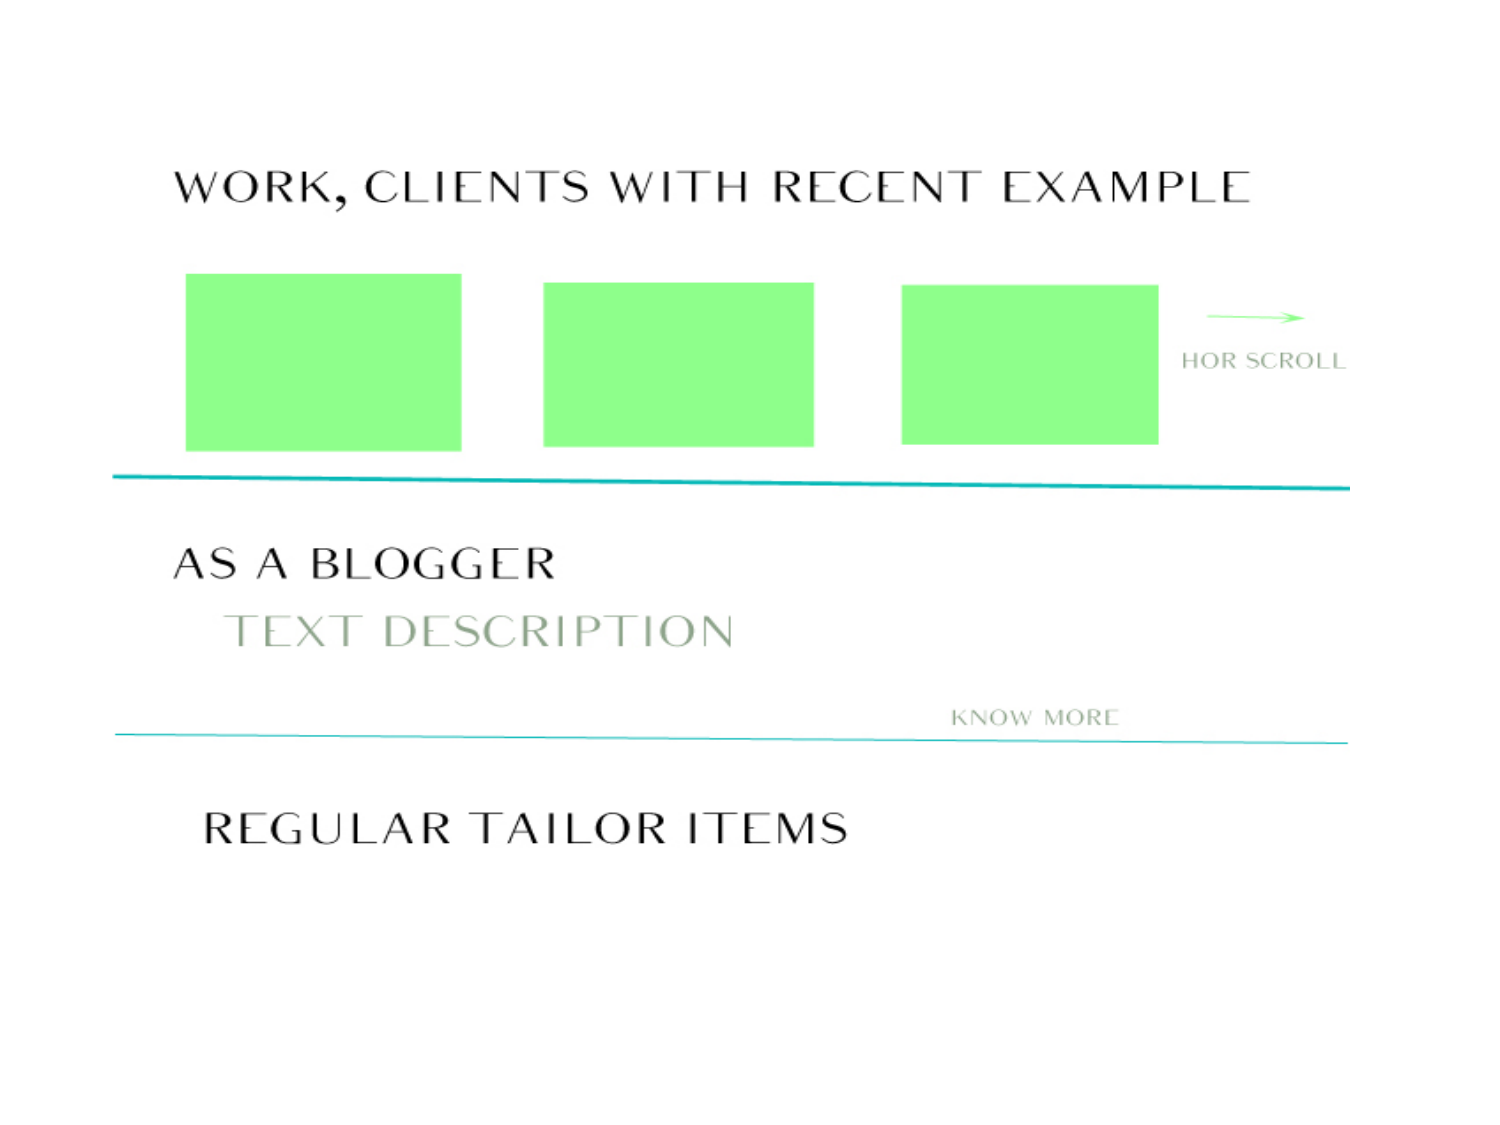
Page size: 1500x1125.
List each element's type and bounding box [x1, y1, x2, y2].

picture [112, 112, 1351, 988]
